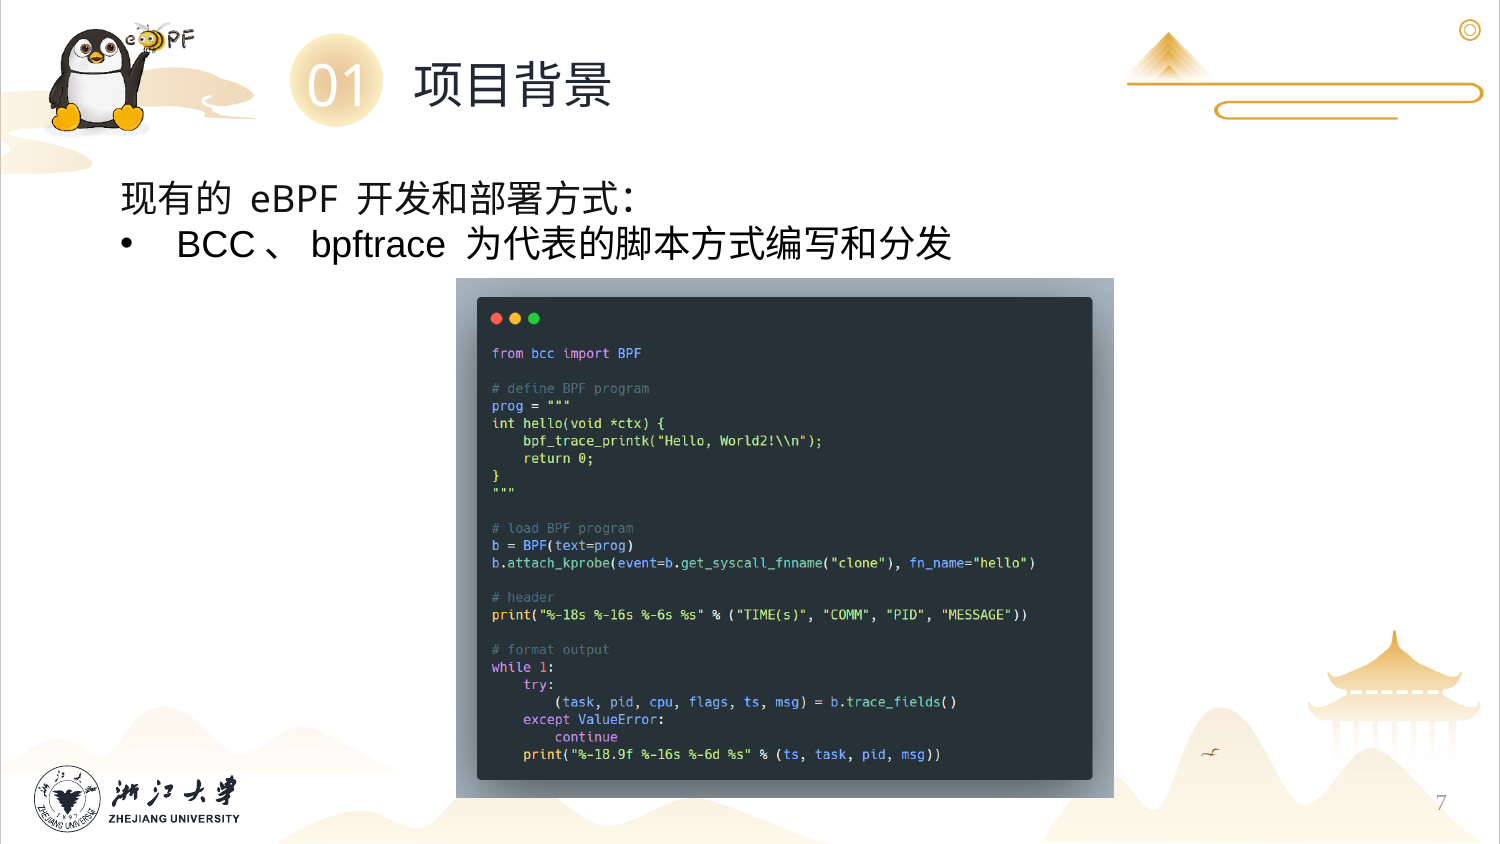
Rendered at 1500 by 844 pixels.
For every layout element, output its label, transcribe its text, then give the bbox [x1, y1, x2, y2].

text_box 项目背景 [352, 46, 675, 121]
picture [0, 0, 1500, 844]
text_box 现有的 eBPF 开发和部署方式： BCC、bpftrace 为代表的脚本方式编写和分发 [105, 167, 1415, 272]
slide_number 7 [1124, 778, 1463, 824]
text_box 01 [291, 41, 413, 126]
